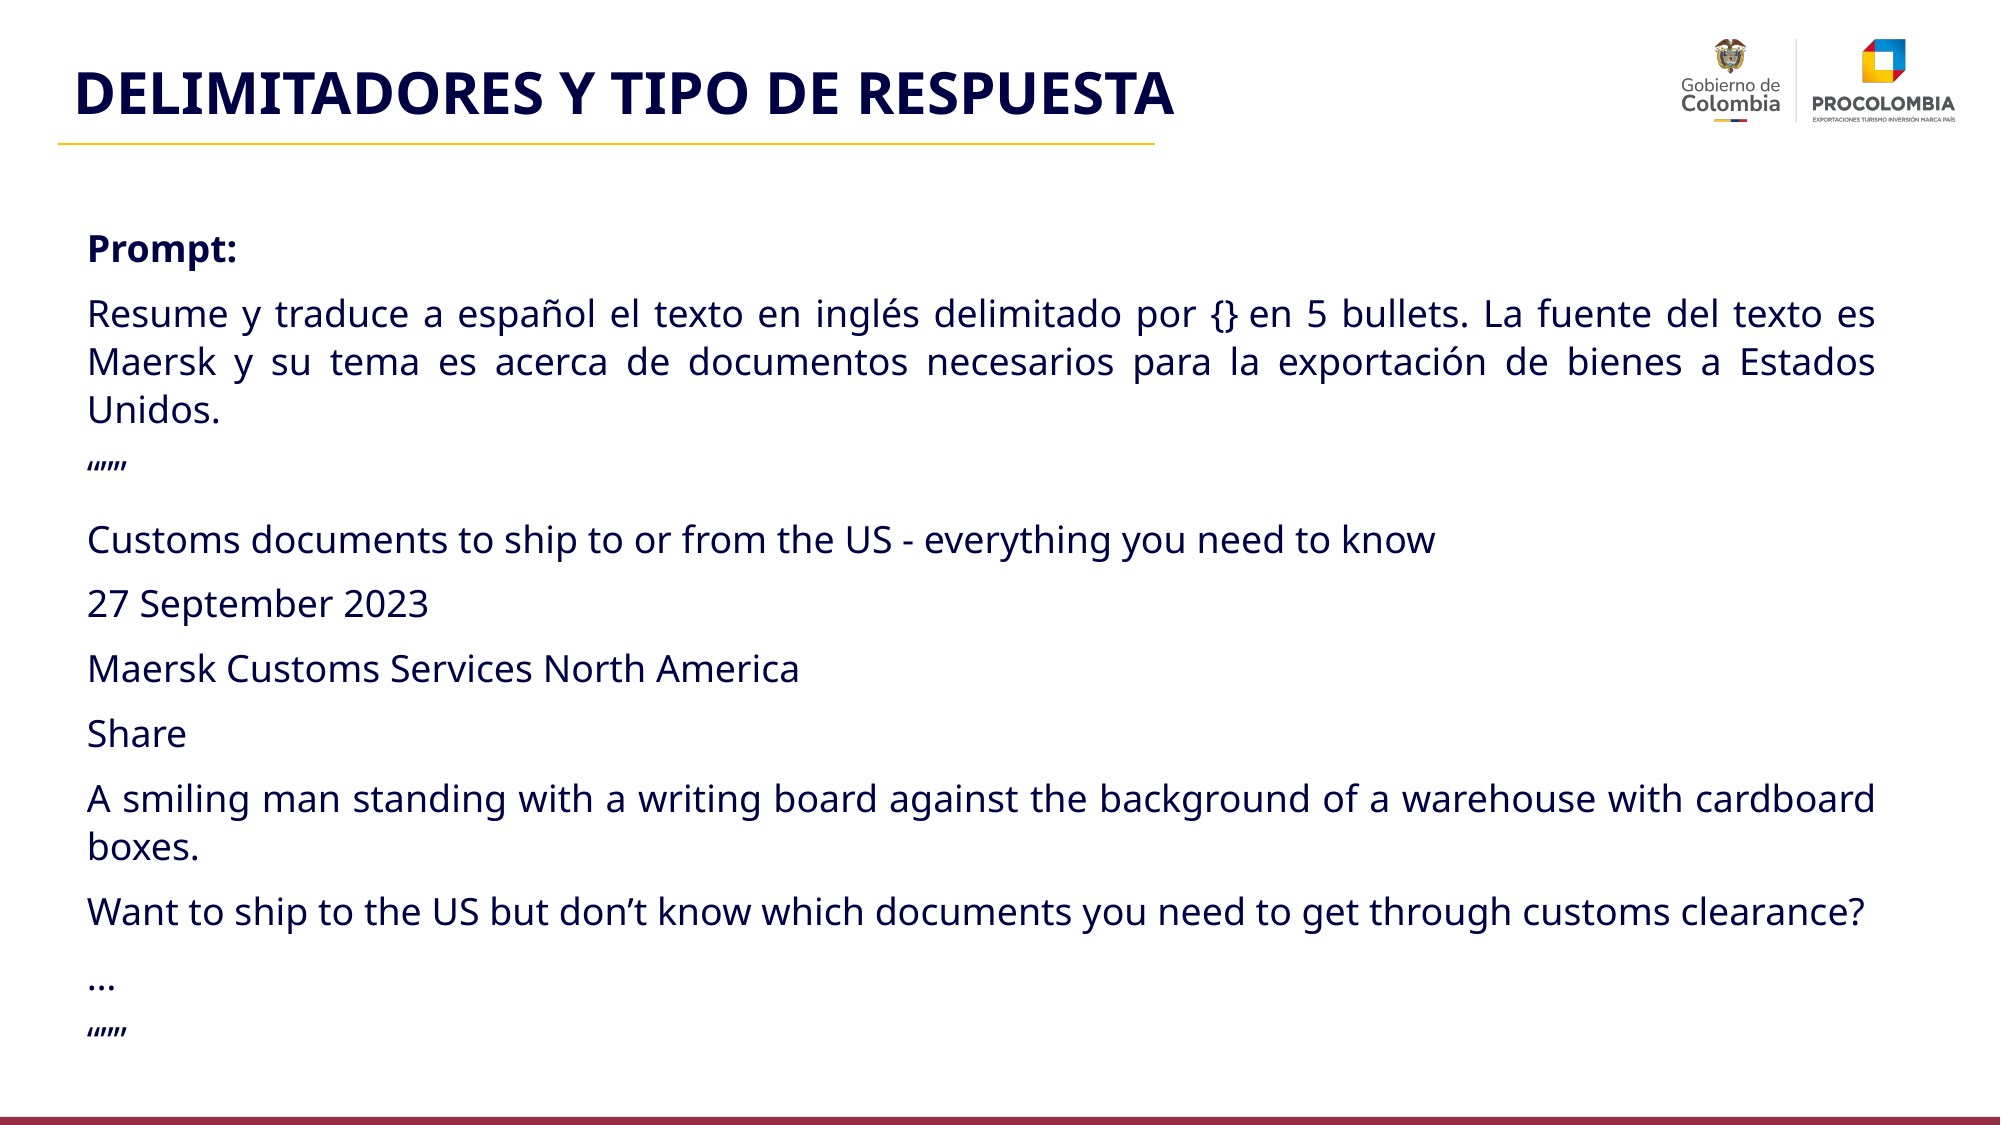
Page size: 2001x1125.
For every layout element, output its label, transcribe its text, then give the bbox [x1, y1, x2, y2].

text_box DELIMITADORES Y TIPO DE RESPUESTA [58, 56, 1652, 135]
picture [1682, 39, 1955, 122]
text_box Prompt: Resume y traduce a español el texto en inglés delimitado por {} en 5 bullets. La fuente del texto es Maersk y su tema es acerca de documentos necesarios para la exportación de bienes a Estados Unidos. “”” Customs documents to ship to or from the US - everything you need to know 27 September 2023 Maersk Customs Services North America Share A smiling man standing with a writing board against the background of a warehouse with cardboard boxes. Want to ship to the US but don’t know which documents you need to get through customs clearance? … “”” [71, 214, 1893, 1070]
